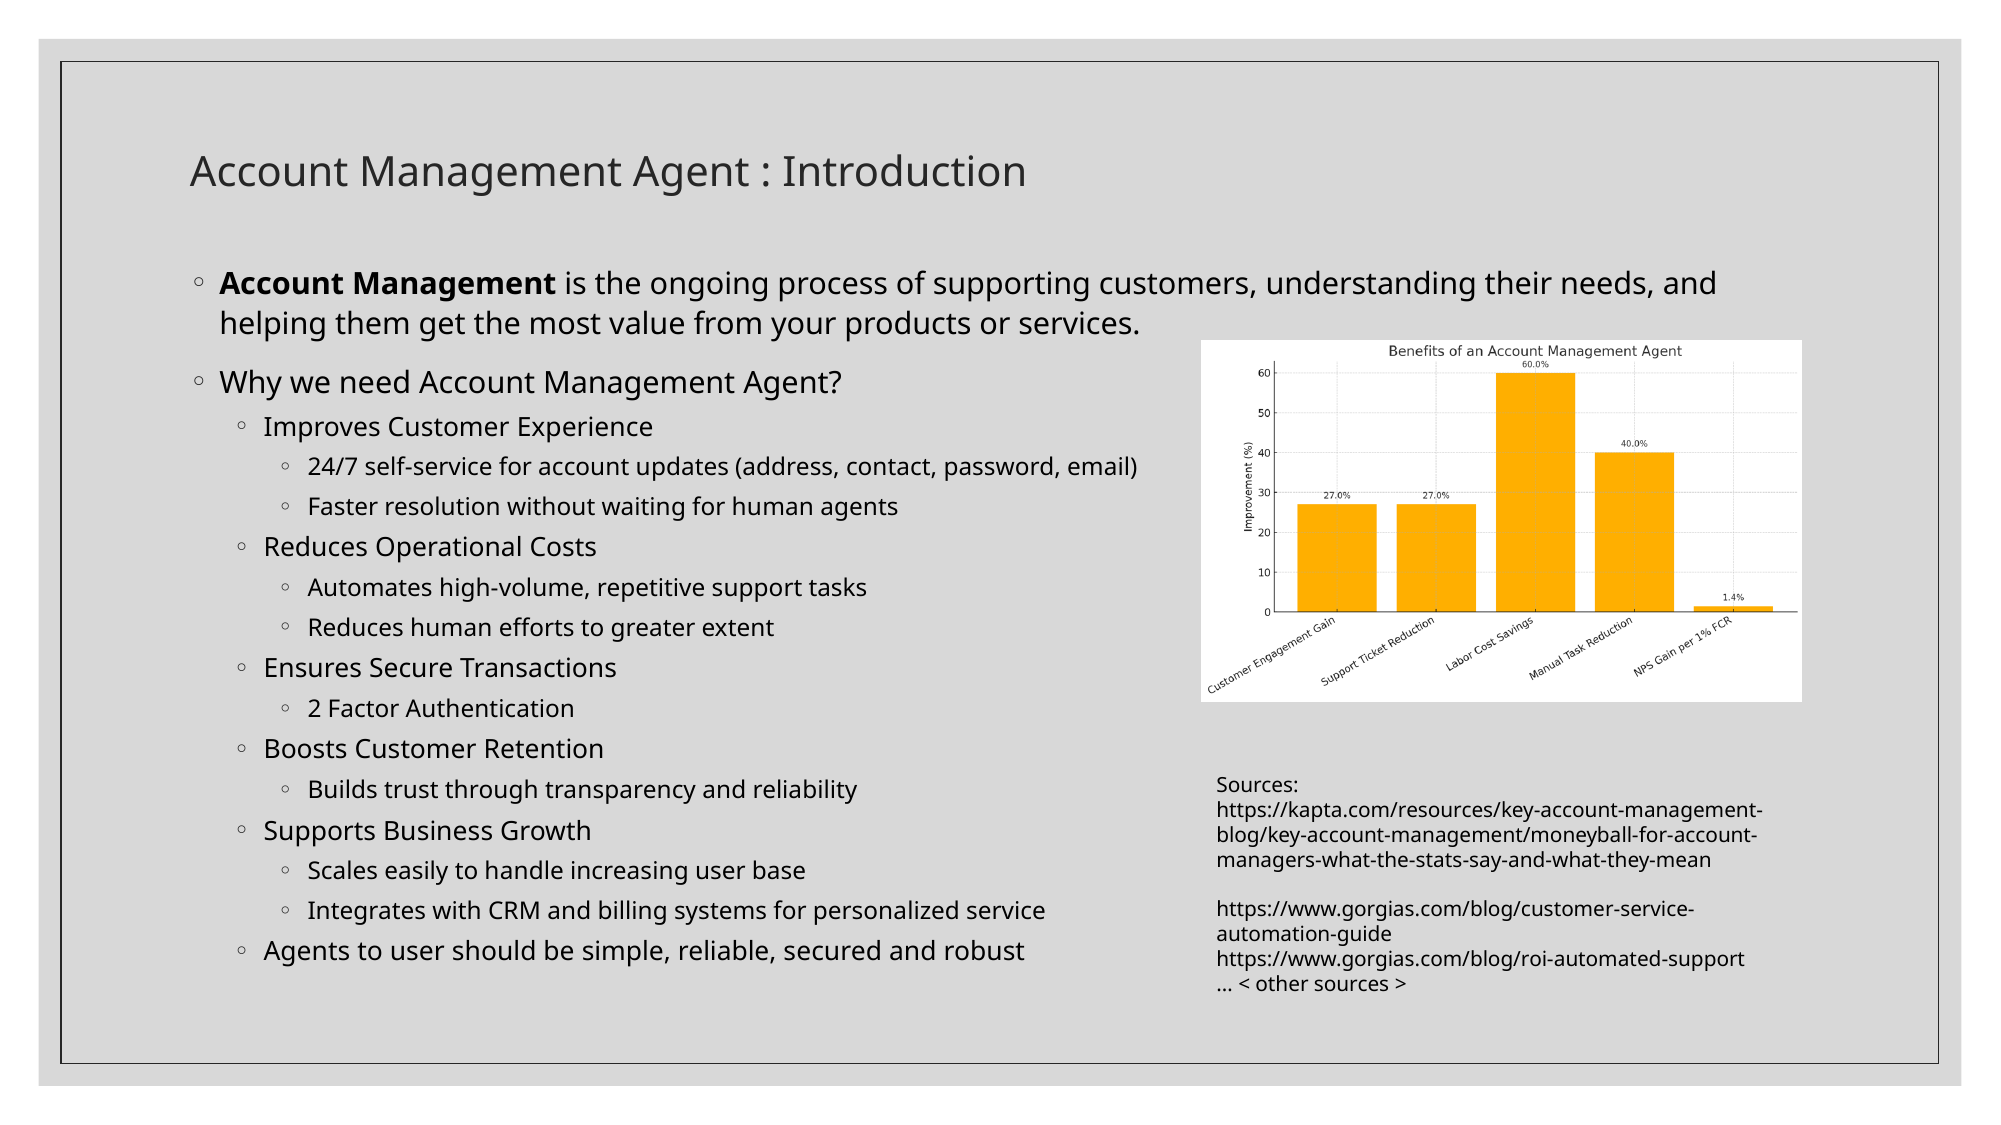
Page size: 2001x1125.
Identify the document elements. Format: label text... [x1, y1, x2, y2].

list Account Management is the ongoing process of supporting customers, understanding their needs, and helping them get the most value from your products or services. Why we need Account Management Agent? Improves Customer Experience 24/7 self-service for account updates (address, contact, password, email) Faster resolution without waiting for human agents Reduces Operational Costs Automates high-volume, repetitive support tasks Reduces human efforts to greater extent Ensures Secure Transactions 2 Factor Authentication Boosts Customer Retention Builds trust through transparency and reliability Supports Business Growth Scales easily to handle increasing user base Integrates with CRM and billing systems for personalized service Agents to user should be simple, reliable, secured and robust [174, 252, 1825, 977]
text_box Sources: https://kapta.com/resources/key-account-management-blog/key-account-management/moneyball-for-account-managers-what-the-stats-say-and-what-they-mean https://www.gorgias.com/blog/customer-service-automation-guide https://www.gorgias.com/blog/roi-automated-support … < other sources > [1201, 763, 1802, 1004]
picture [1201, 340, 1802, 702]
title Account Management Agent : Introduction [174, 105, 1825, 241]
